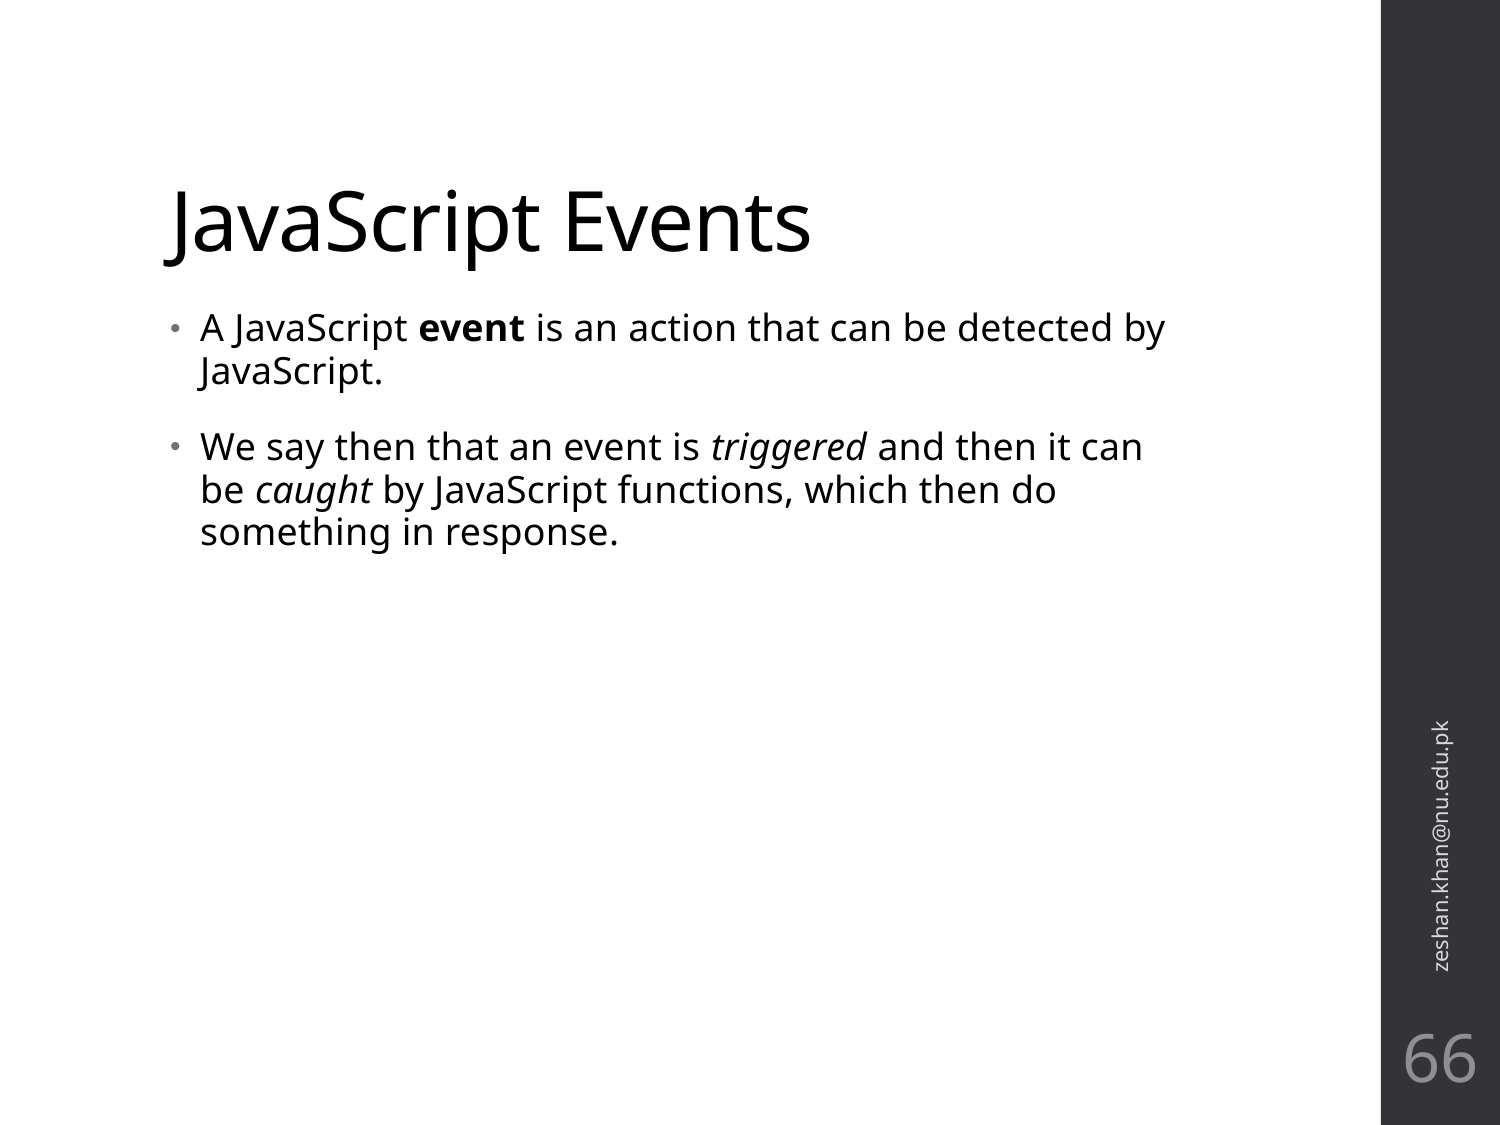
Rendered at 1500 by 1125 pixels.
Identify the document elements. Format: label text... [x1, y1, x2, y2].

list A JavaScript event is an action that can be detected by JavaScript. We say then that an event is triggered and then it can be caught by JavaScript functions, which then do something in response. [155, 299, 1213, 1014]
slide_number 66 [1384, 1012, 1498, 1110]
footer zeshan.khan@nu.edu.pk [1418, 400, 1464, 988]
title JavaScript Events [155, 60, 1348, 278]
